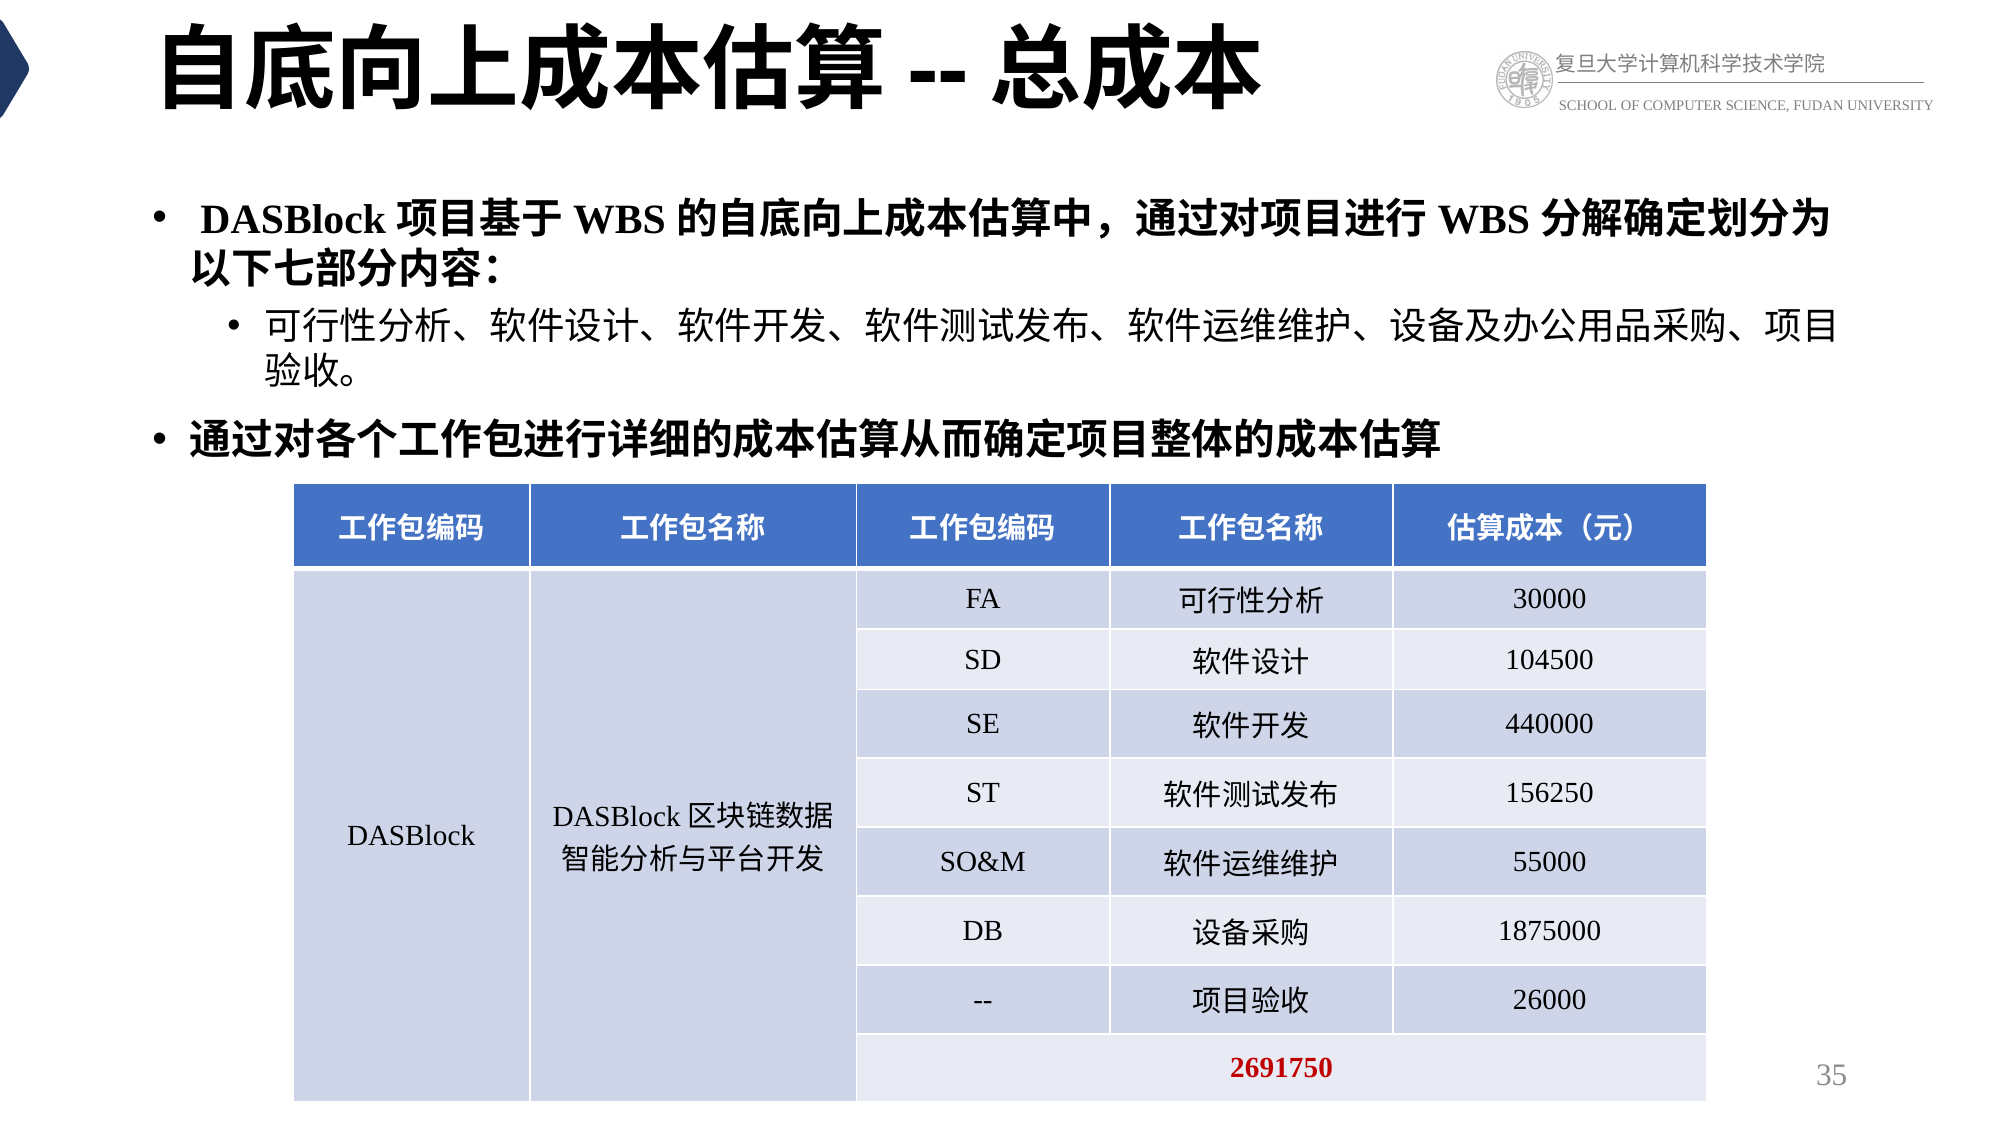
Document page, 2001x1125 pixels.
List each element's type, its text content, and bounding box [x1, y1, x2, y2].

table_cell 软件设计 [1111, 630, 1392, 689]
table_header 工作包名称 [1111, 484, 1392, 566]
table_header 工作包名称 [531, 484, 856, 566]
table_cell 软件测试发布 [1111, 759, 1392, 826]
table_cell 可行性分析 [1111, 571, 1392, 628]
table_header 工作包编码 [294, 484, 529, 566]
table_cell 104500 [1394, 630, 1706, 689]
table_cell 2691750 [857, 1035, 1706, 1101]
table_cell 设备采购 [1111, 897, 1392, 964]
table_header 工作包编码 [857, 484, 1109, 566]
table_cell DASBlock区块链数据智能分析与平台开发 [531, 571, 856, 1101]
slide_number 35 [1708, 1042, 1863, 1103]
table_cell 30000 [1394, 571, 1706, 628]
table_cell 软件运维维护 [1111, 828, 1392, 895]
table_cell 软件开发 [1111, 690, 1392, 757]
table_cell FA [857, 571, 1109, 628]
table_cell 26000 [1394, 966, 1706, 1033]
table_cell 55000 [1394, 828, 1706, 895]
table_cell DASBlock [294, 571, 529, 1101]
list DASBlock项目基于WBS的自底向上成本估算中，通过对项目进行WBS分解确定划分为以下七部分内容： 可行性分析、软件设计、软件开发、软件测试发布、软件运维维护、设备及办公用品采购、项目验收。 通过对各个工作包进行详细的成本估算从而确定项目整体的成本估算 [137, 184, 1863, 1014]
table_cell 1875000 [1394, 897, 1706, 964]
table_cell ST [857, 759, 1109, 826]
table_cell SO&M [857, 828, 1109, 895]
table_cell 440000 [1394, 690, 1706, 757]
table_cell 项目验收 [1111, 966, 1392, 1033]
table_header 估算成本（元） [1394, 484, 1706, 566]
table_cell DB [857, 897, 1109, 964]
table_cell 156250 [1394, 759, 1706, 826]
table_cell SE [857, 690, 1109, 757]
title 自底向上成本估算--总成本 [137, 0, 1863, 144]
table_cell -- [857, 966, 1109, 1033]
table_cell SD [857, 630, 1109, 689]
